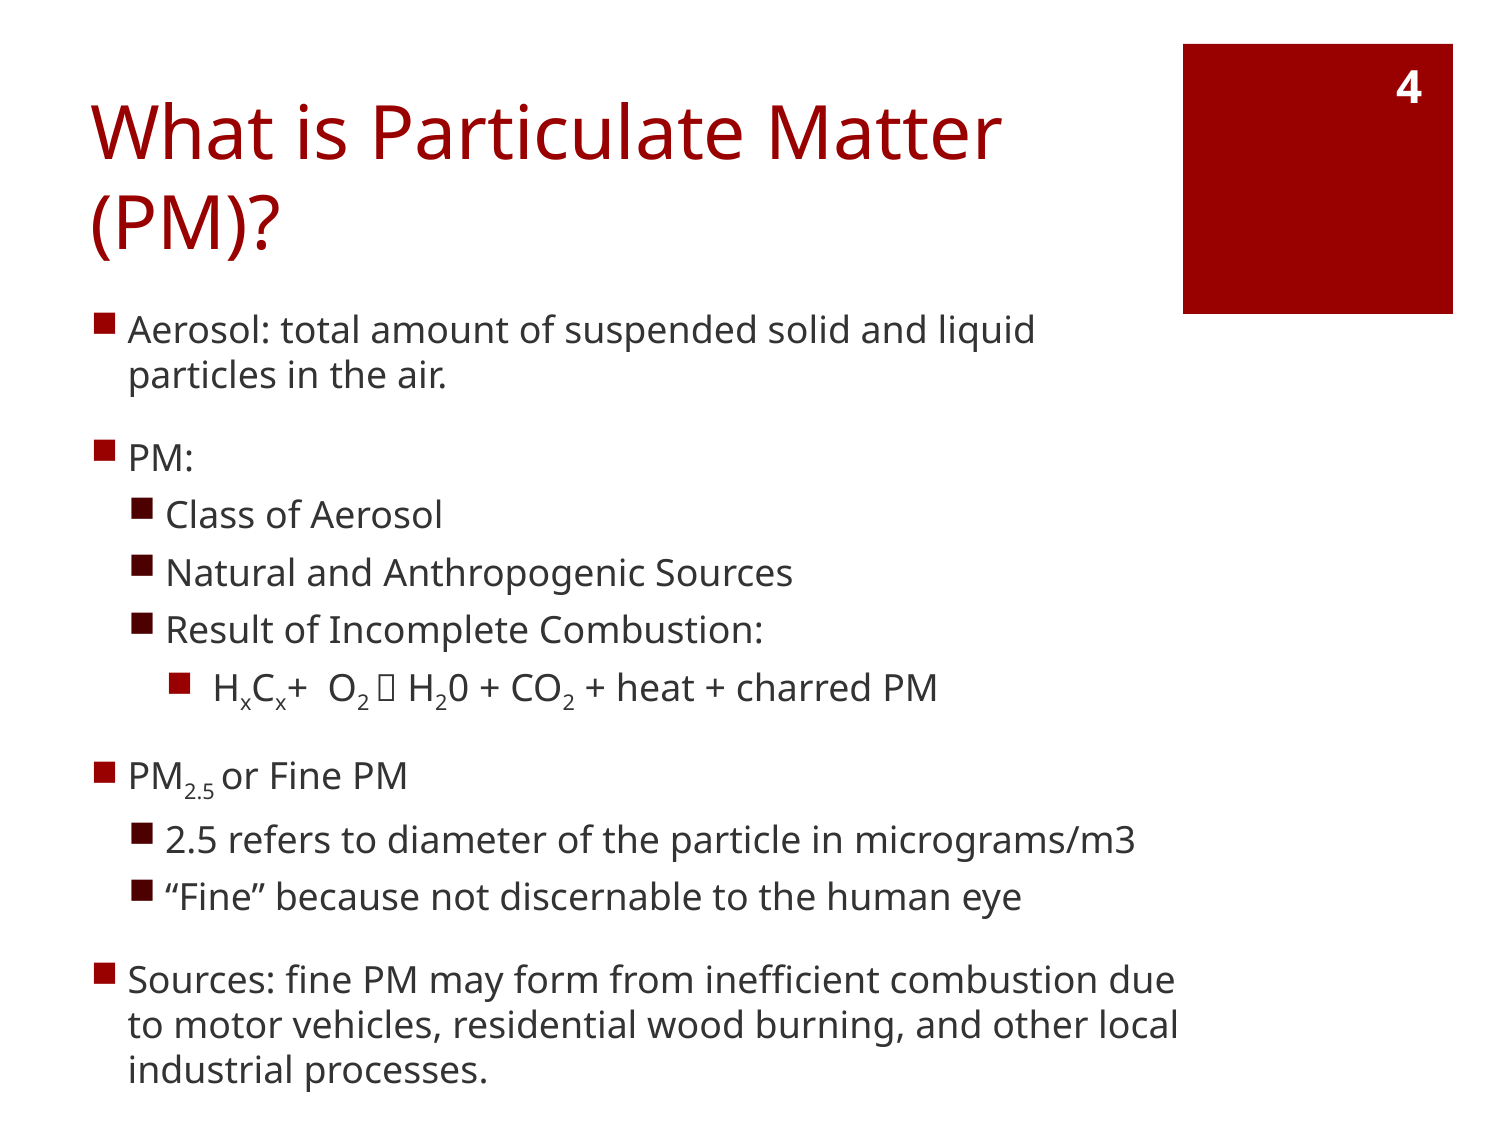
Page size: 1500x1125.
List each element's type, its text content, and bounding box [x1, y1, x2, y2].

slide_number 4 [1354, 59, 1438, 120]
list Aerosol: total amount of suspended solid and liquid particles in the air. PM: Class of Aerosol Natural and Anthropogenic Sources Result of Incomplete Combustion: HxCx+ O2  H20 + CO2 + heat + charred PM PM2.5 or Fine PM 2.5 refers to diameter of the particle in micrograms/m3 “Fine” because not discernable to the human eye Sources: fine PM may form from inefficient combustion due to motor vehicles, residential wood burning, and other local industrial processes. [75, 298, 1205, 1044]
title What is Particulate Matter (PM)? [75, 84, 1143, 273]
